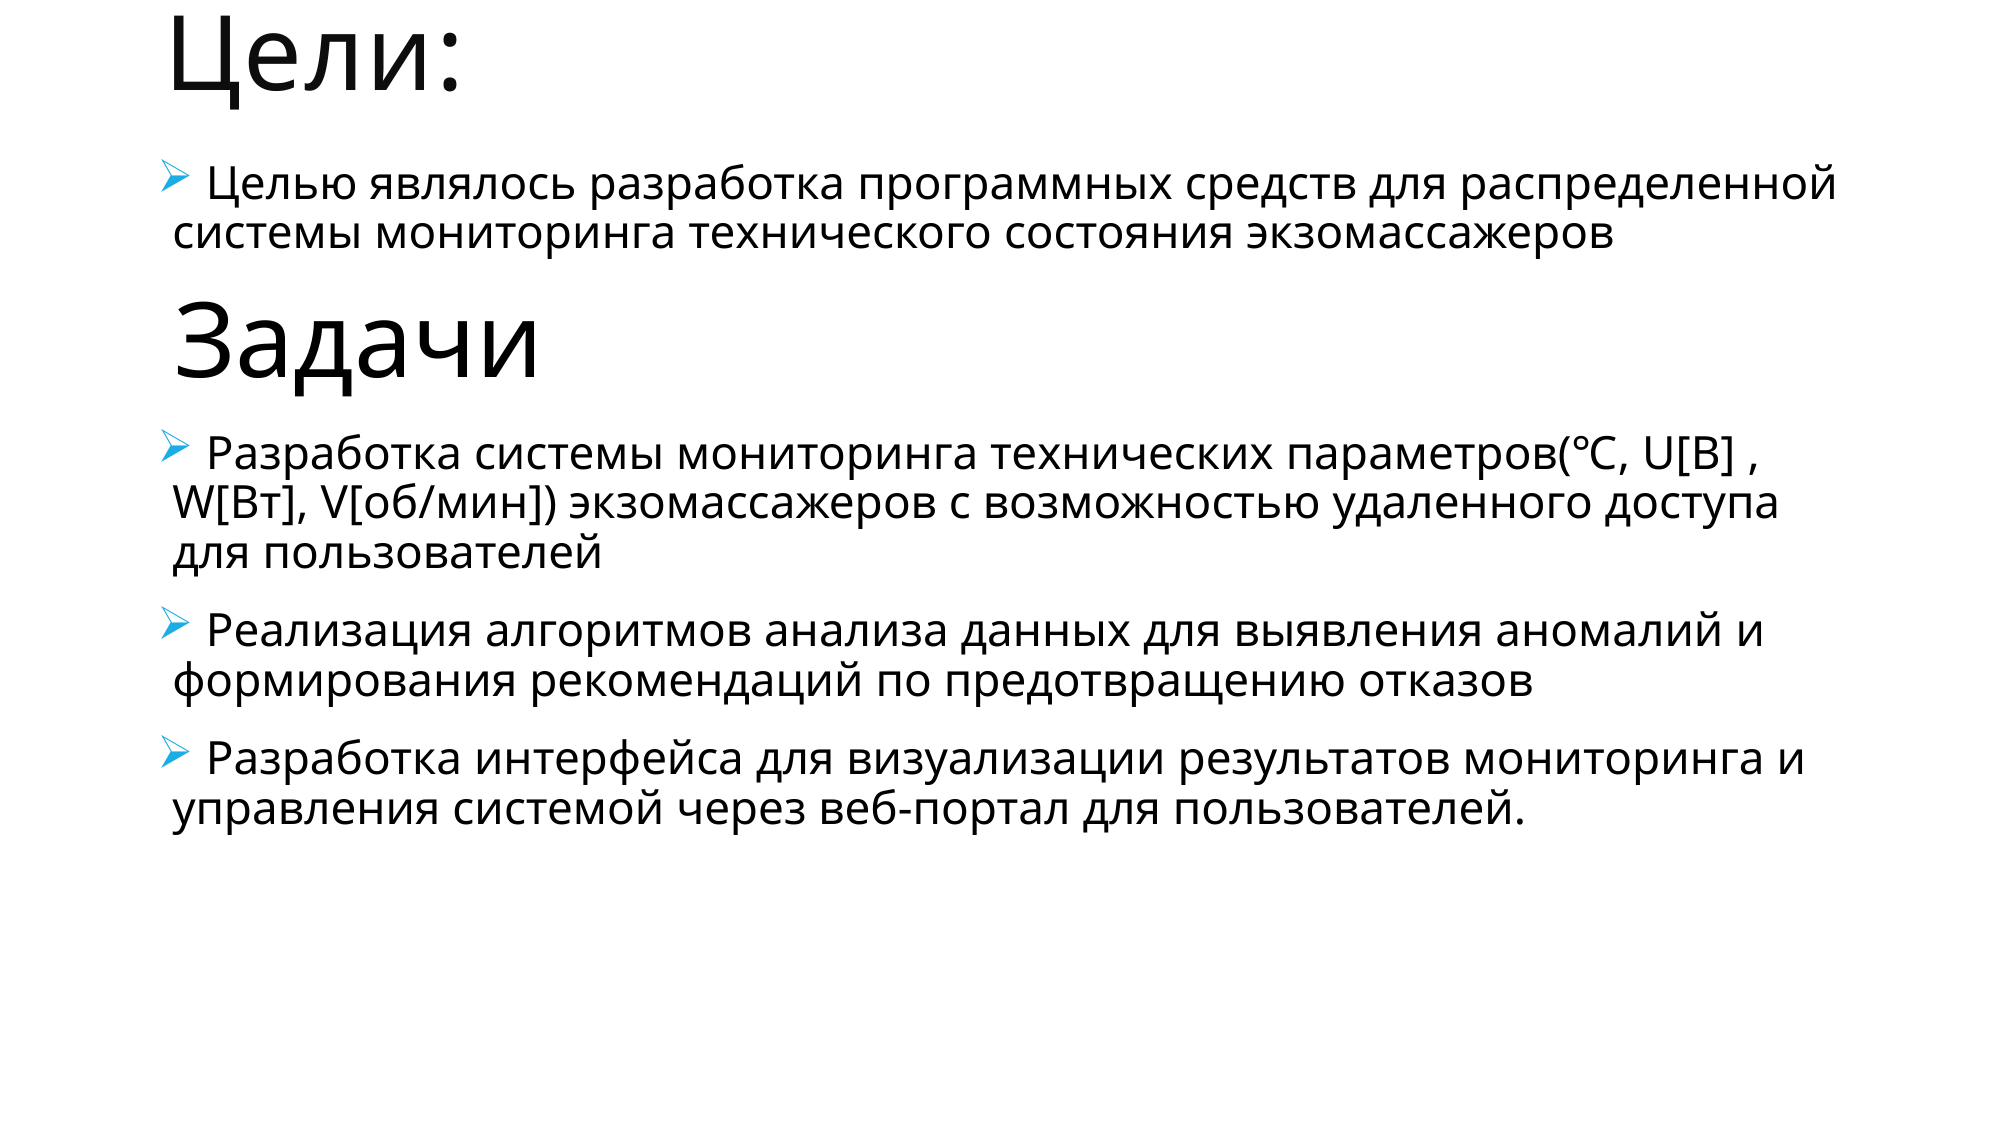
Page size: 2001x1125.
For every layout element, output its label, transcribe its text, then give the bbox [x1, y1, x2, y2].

list Целью являлось разработка программных средств для распределенной системы мониторинга технического состояния экзомассажеров Задачи Разработка системы мониторинга технических параметров(℃, U[В] , W[Вт], V[об/мин]) экзомассажеров с возможностью удаленного доступа для пользователей Реализация алгоритмов анализа данных для выявления аномалий и формирования рекомендаций по предотвращению отказов Разработка интерфейса для визуализации результатов мониторинга и управления системой через веб-портал для пользователей. [149, 152, 1850, 1103]
text_box Цели: [149, 3, 1850, 133]
